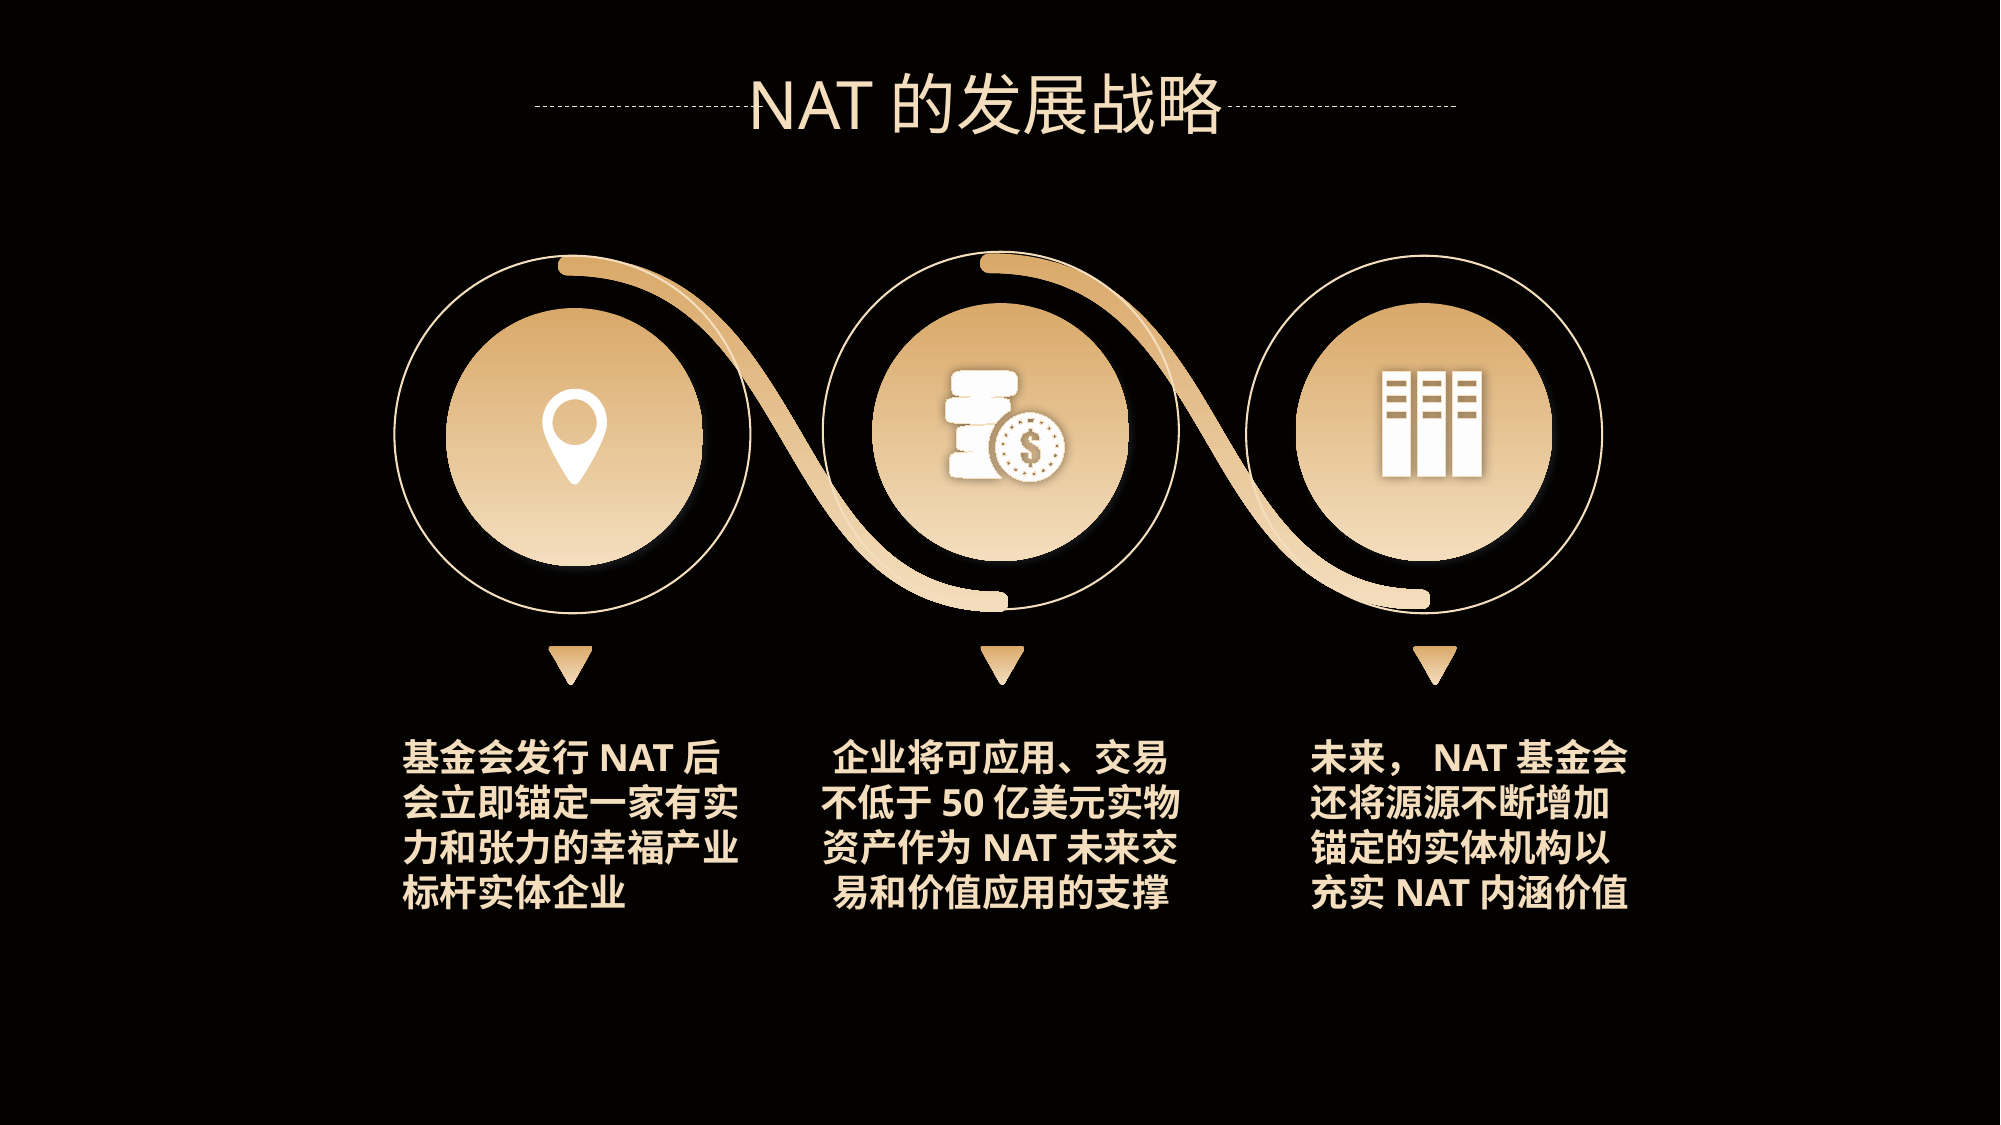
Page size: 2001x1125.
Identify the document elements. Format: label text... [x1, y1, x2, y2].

text_box [1198, 387, 1246, 508]
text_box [803, 251, 1198, 923]
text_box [1246, 255, 1646, 923]
text_box NAT的发展战略 [732, 55, 1268, 151]
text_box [387, 255, 762, 923]
text_box [762, 367, 803, 478]
